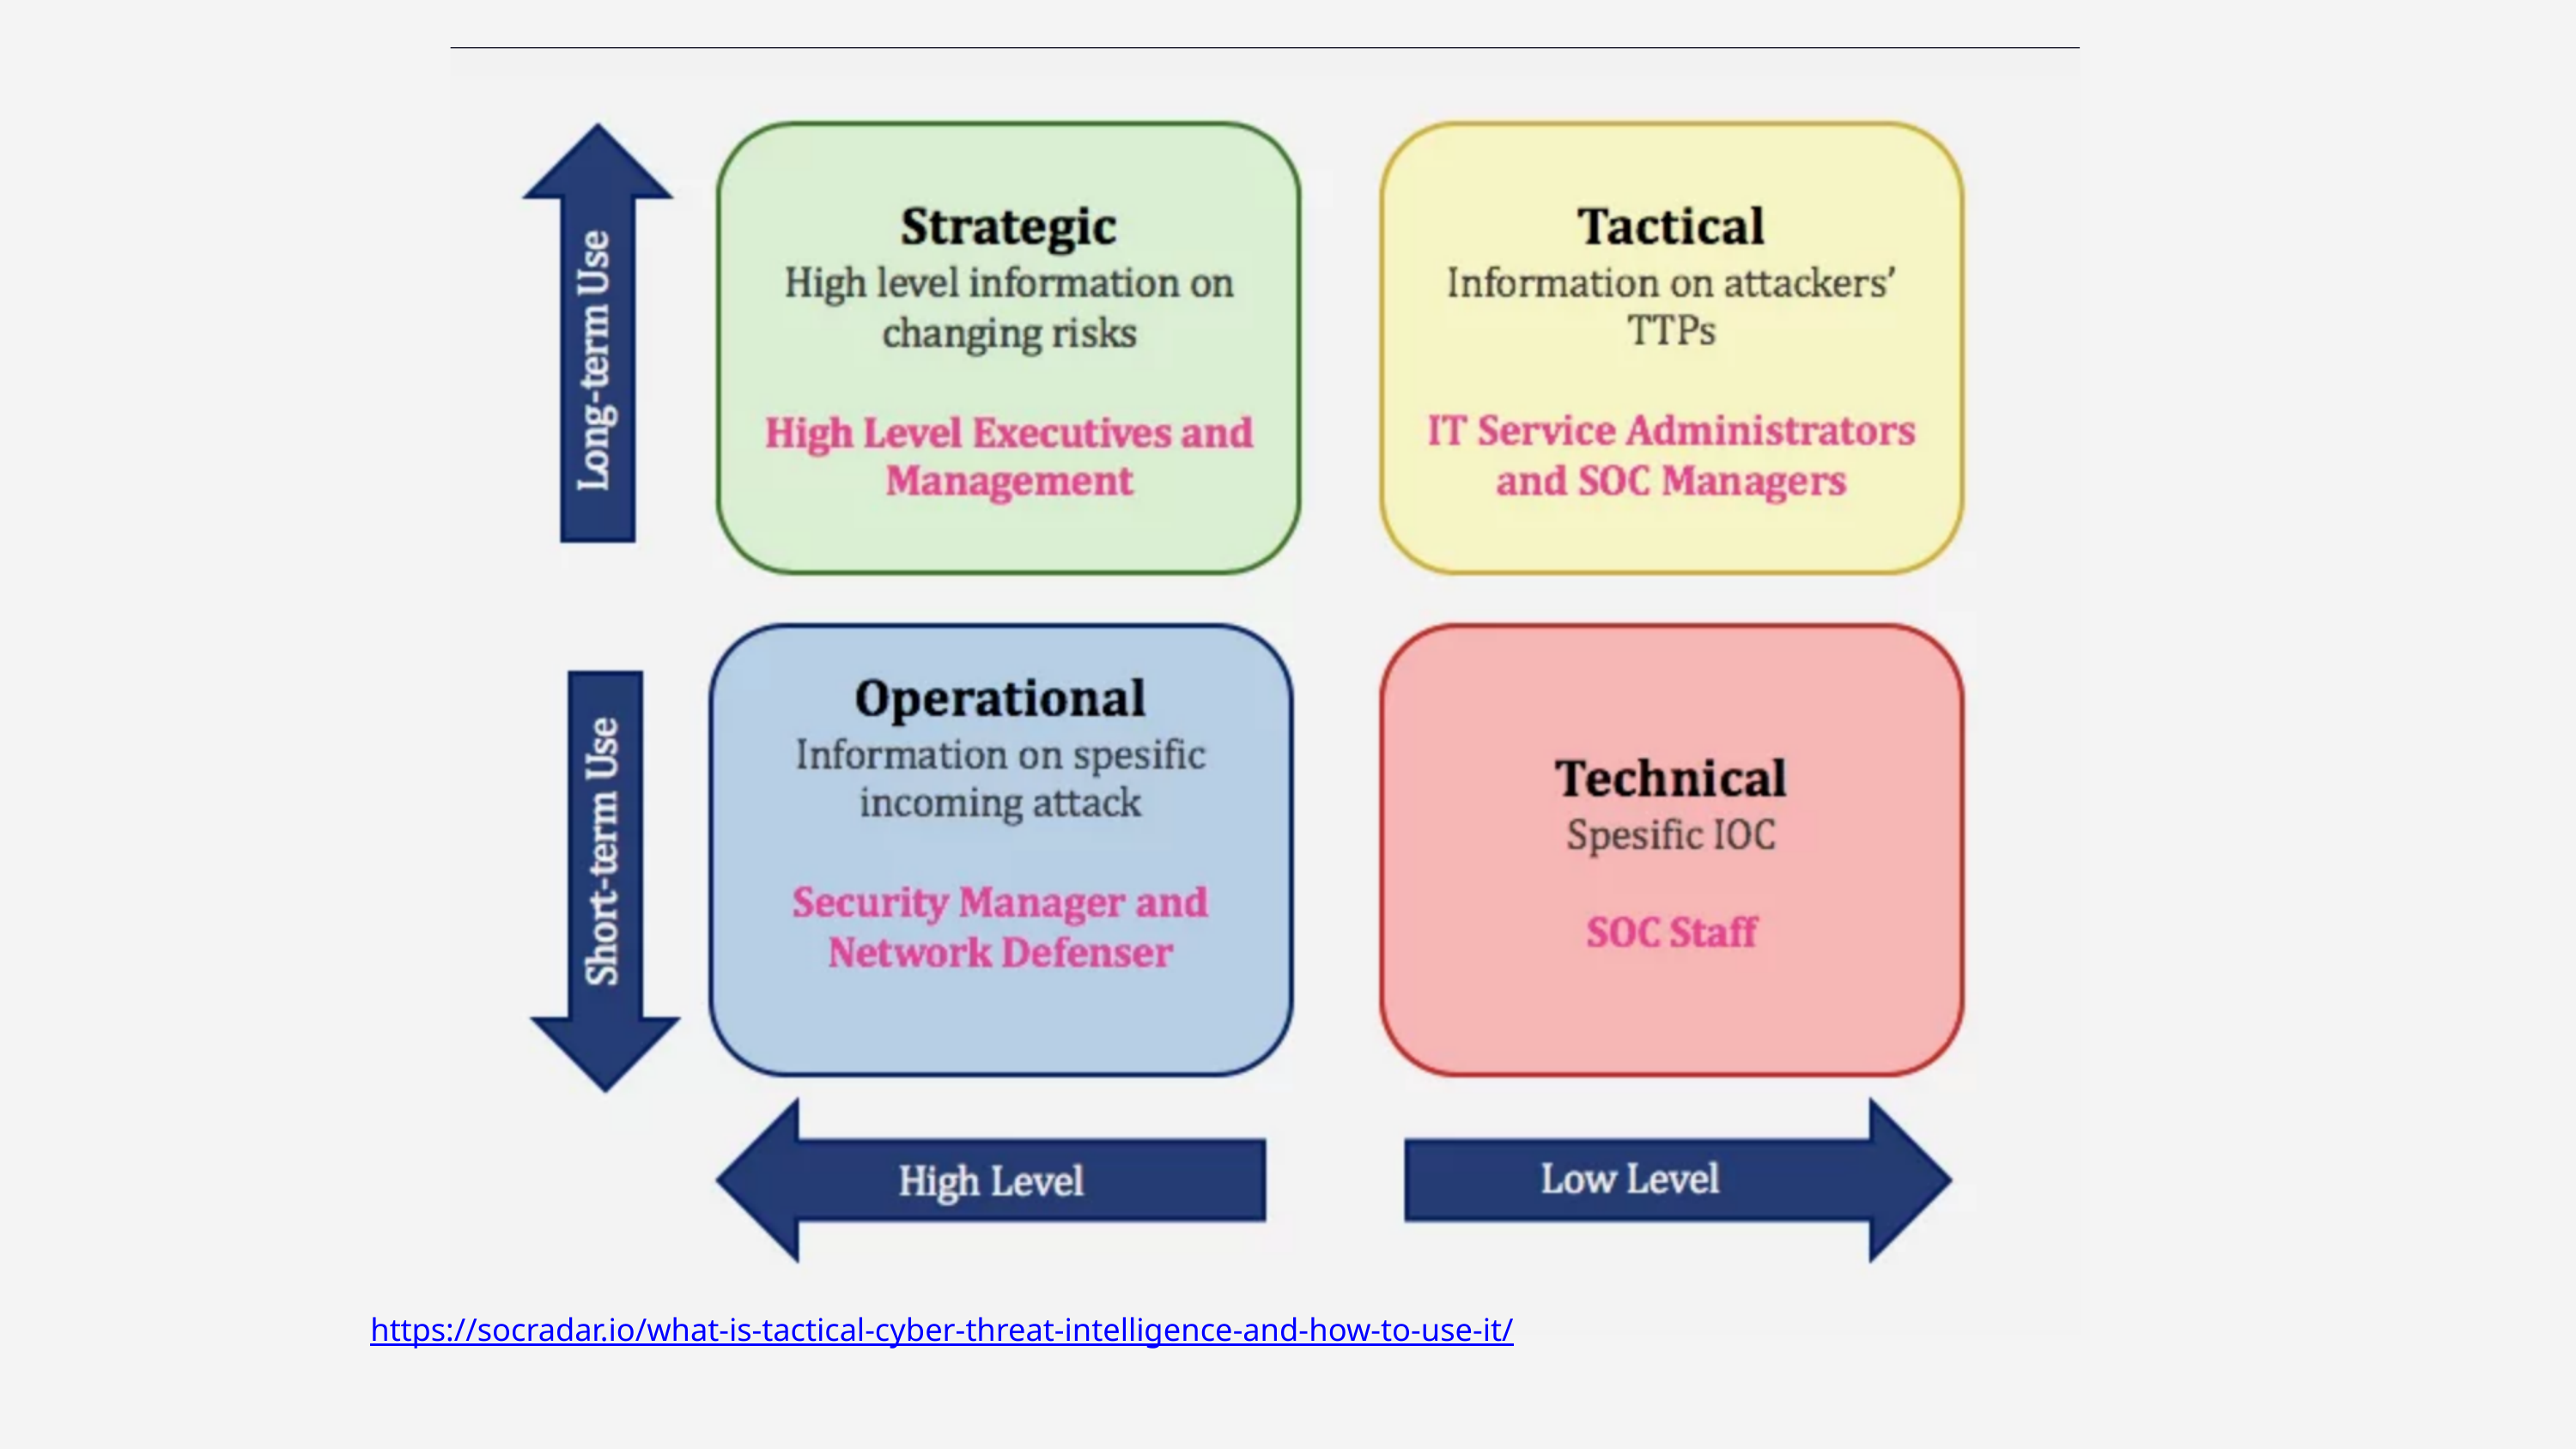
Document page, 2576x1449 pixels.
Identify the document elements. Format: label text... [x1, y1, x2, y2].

text_box [450, 47, 2081, 1335]
text_box https://socradar.io/what-is-tactical-cyber-threat-intelligence-and-how-to-use-it/ [236, 1314, 1515, 1353]
